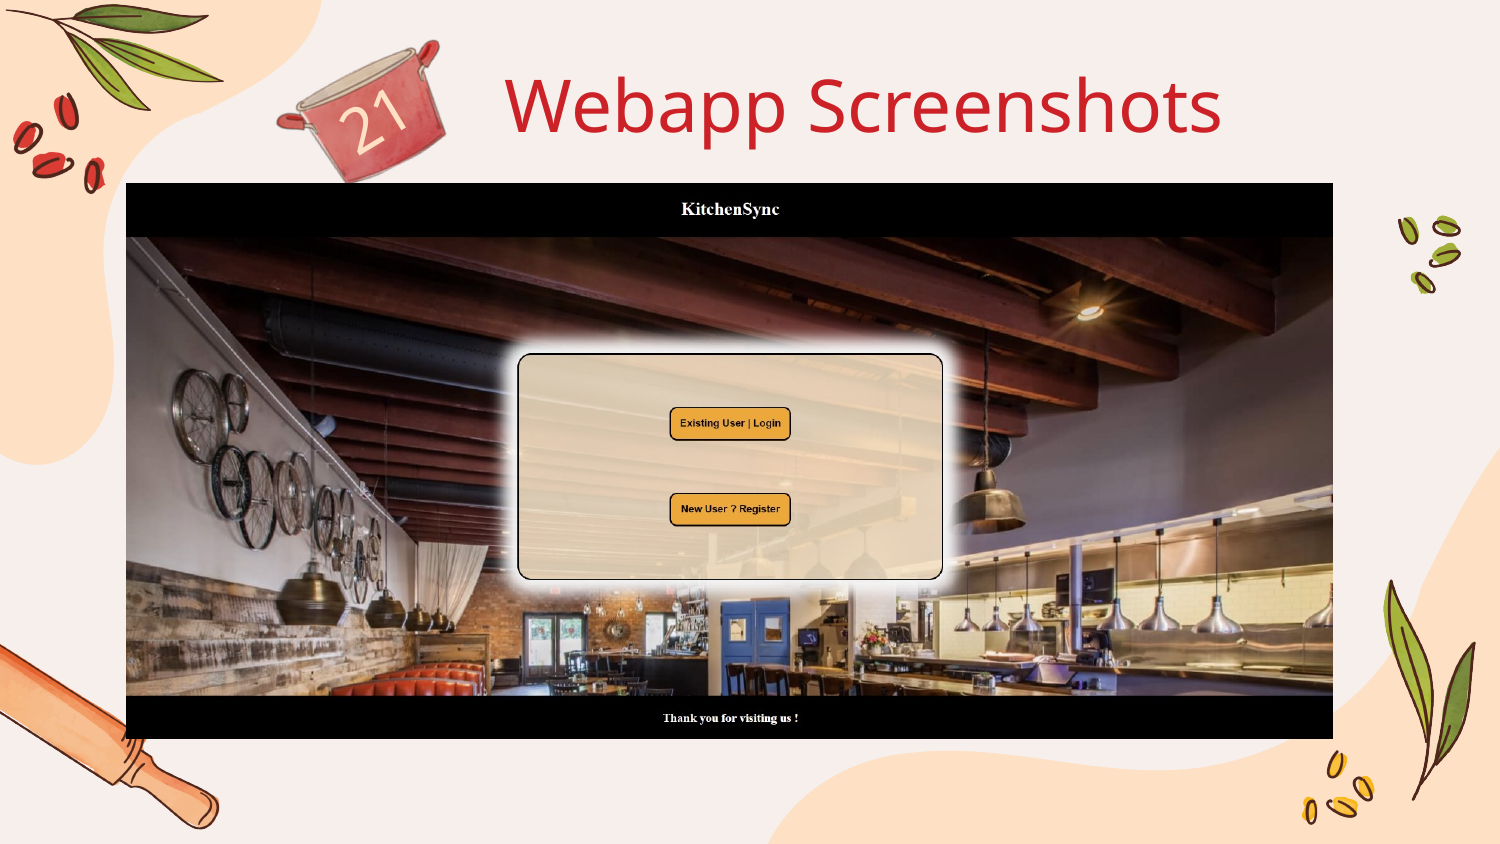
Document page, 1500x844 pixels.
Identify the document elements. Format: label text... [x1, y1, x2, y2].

picture [1398, 215, 1461, 294]
picture [4, 0, 227, 215]
picture [1383, 579, 1476, 801]
title Webapp Screenshots [489, 68, 1291, 163]
picture [1286, 748, 1381, 843]
picture [0, 25, 1333, 830]
